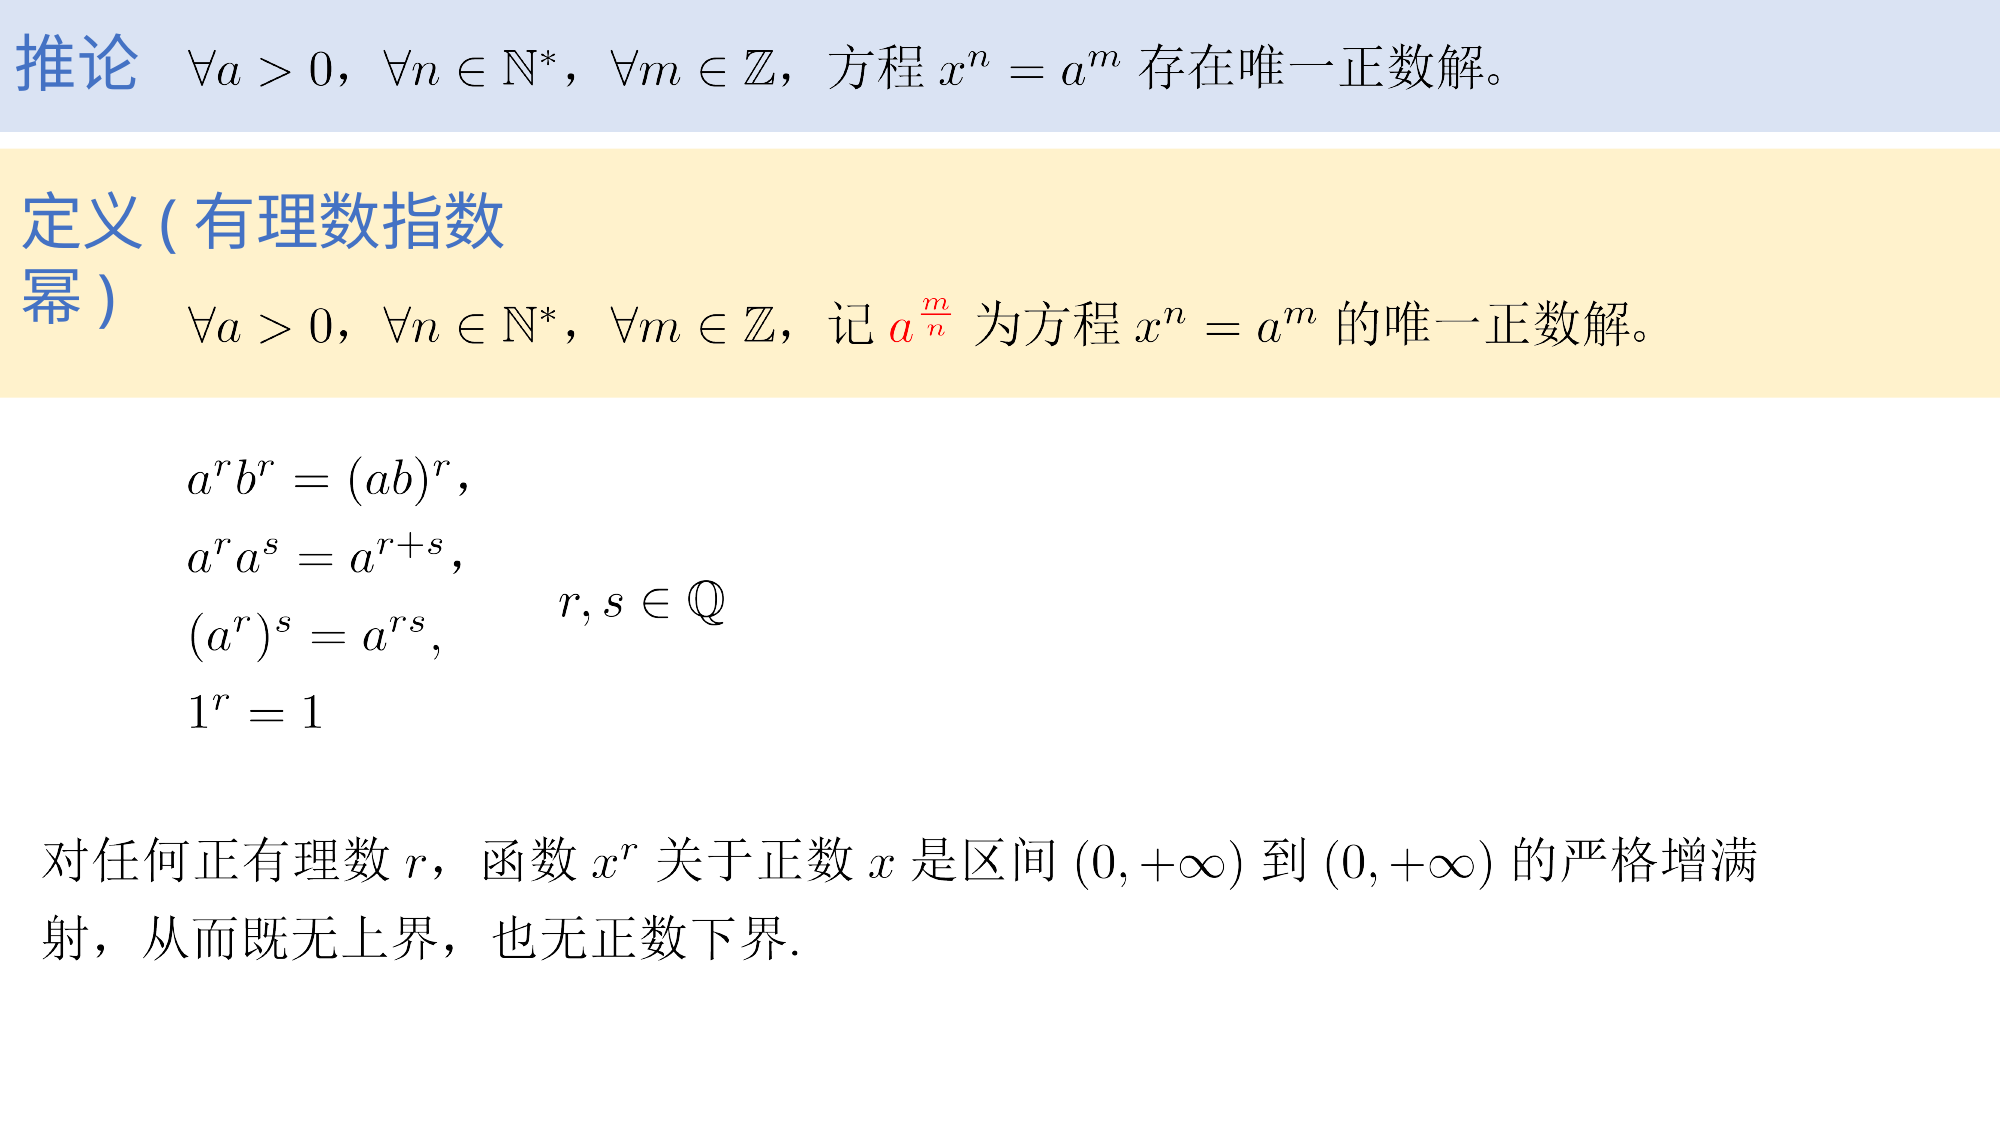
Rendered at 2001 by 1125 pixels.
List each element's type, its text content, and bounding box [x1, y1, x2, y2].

picture [559, 580, 724, 626]
text_box 推论 [0, 16, 580, 106]
picture [188, 456, 467, 728]
text_box [0, 0, 2000, 133]
text_box 定义(有理数指数幂) [5, 174, 586, 339]
picture [188, 298, 1645, 347]
text_box [0, 148, 2000, 399]
picture [188, 43, 1499, 90]
picture [42, 836, 1757, 961]
